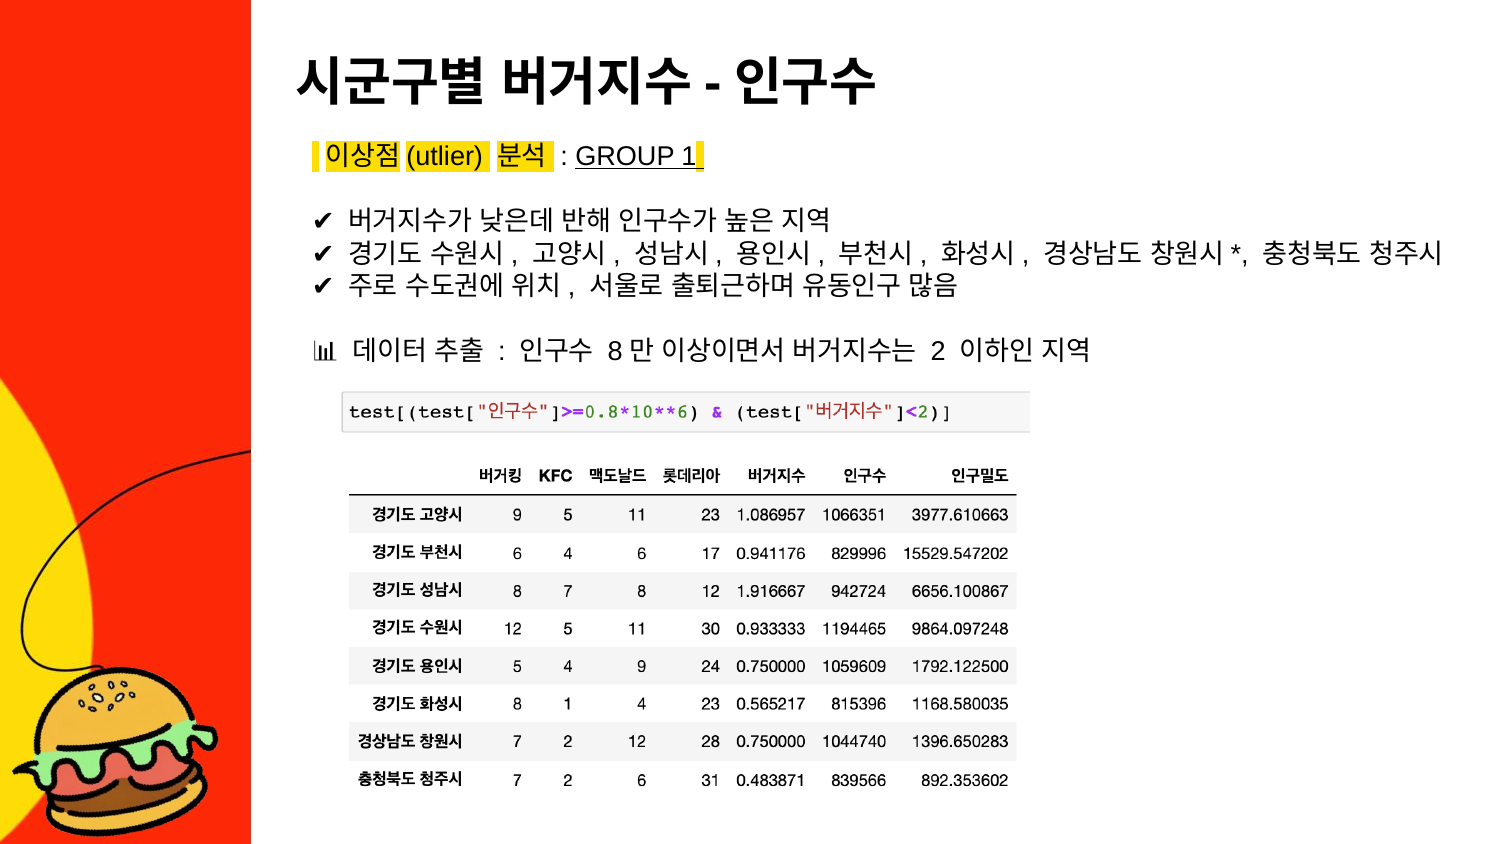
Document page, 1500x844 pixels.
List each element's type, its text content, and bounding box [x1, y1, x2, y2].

title 시군구별 버거지수-인구수 [280, 28, 1495, 132]
subtitle 이상점(utlier) 분석 : GROUP 1 ✔️ 버거지수가 낮은데 반해 인구수가 높은 지역 ✔️ 경기도 수원시, 고양시, 성남시, 용인시, 부천시, 화성시, 경상남도 창원시*, 충청북도 청주시 ✔️ 주로 수도권에 위치, 서울로 출퇴근하며 유동인구 많음 📊 데이터 추출 : 인구수 8만 이상이면서 버거지수는 2 이하인 지역 [296, 132, 1476, 393]
picture [0, 0, 1500, 844]
